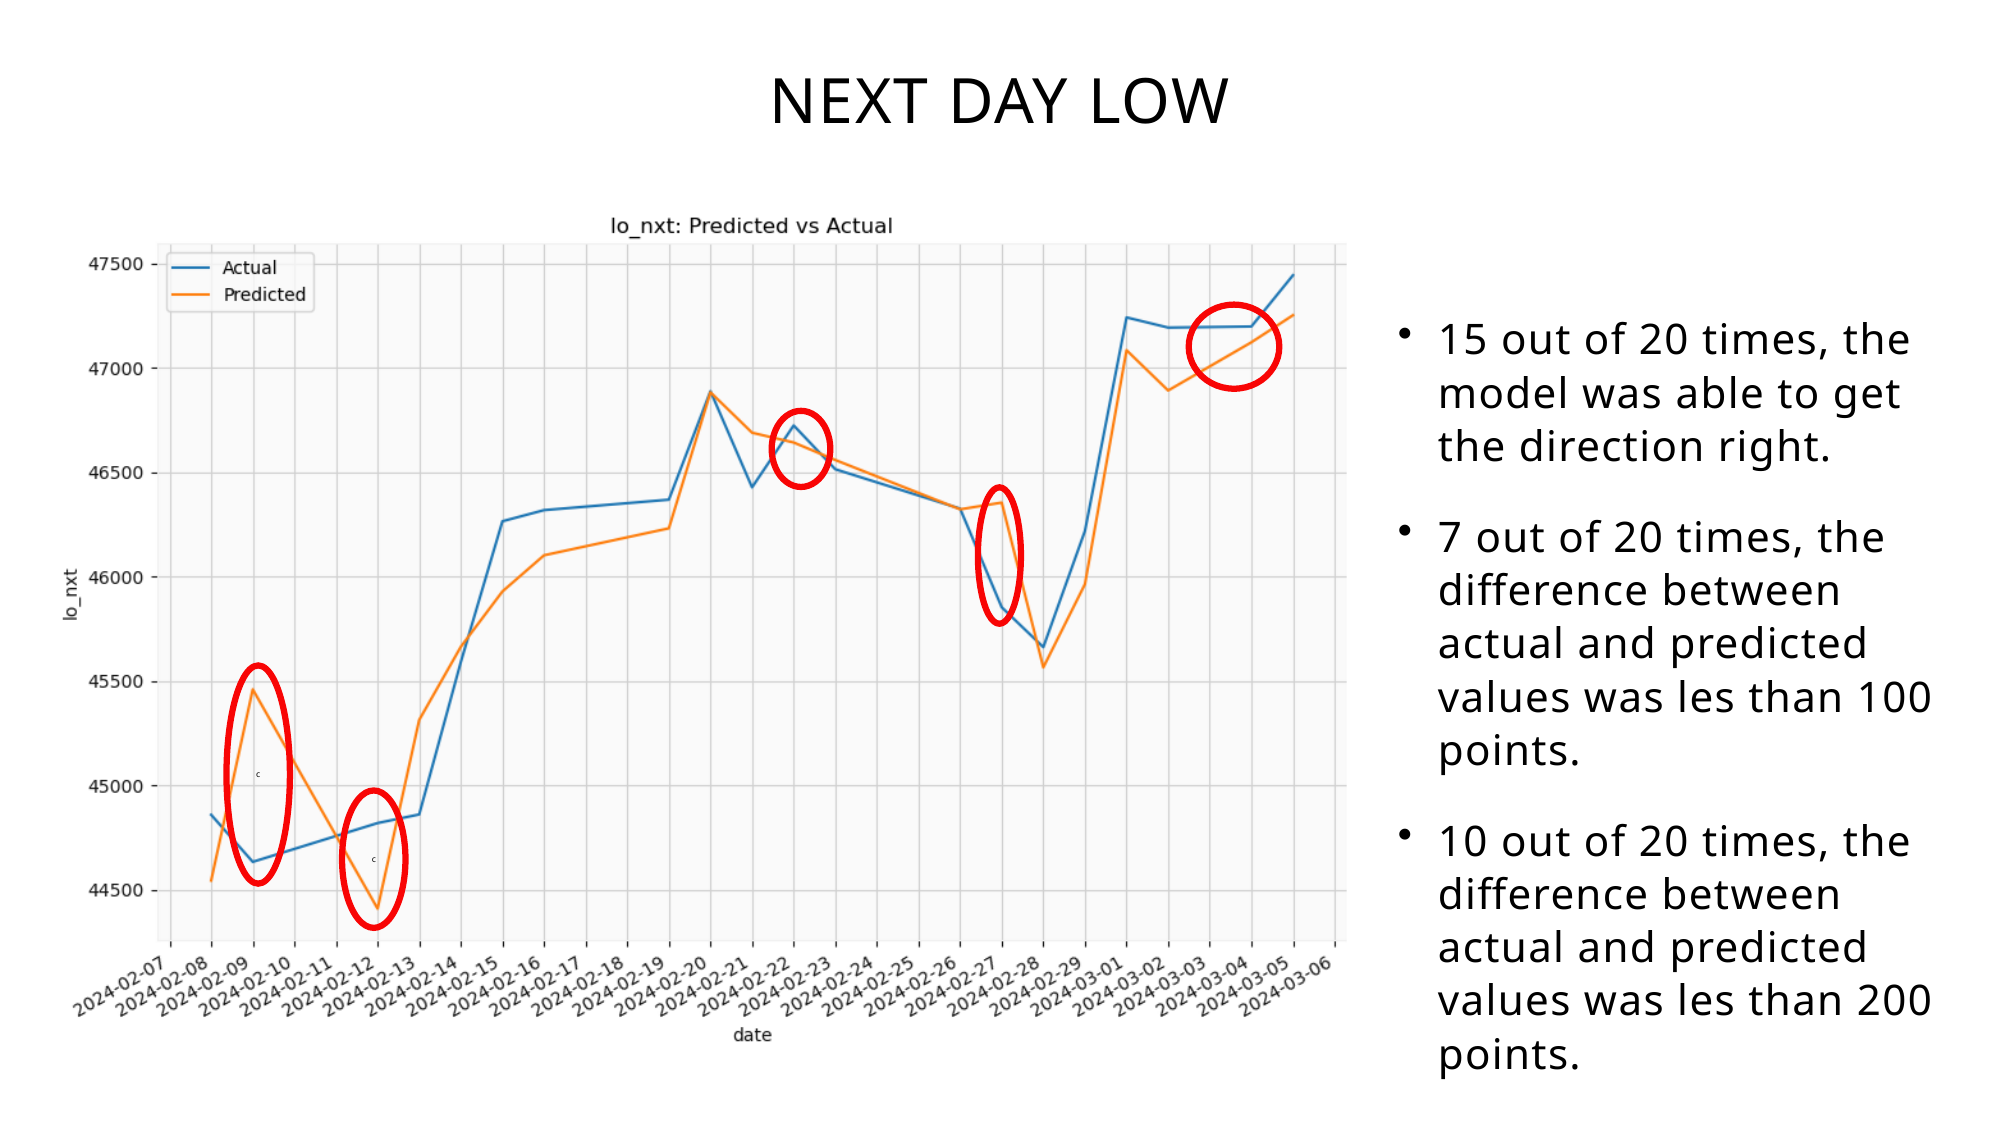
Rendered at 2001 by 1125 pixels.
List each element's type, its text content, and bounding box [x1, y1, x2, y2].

picture [62, 166, 1347, 1097]
text_box NEXT DAY LOW [0, 65, 2000, 136]
text_box 15 out of 20 times, the model was able to get the direction right. 7 out of 20 times, the difference between actual and predicted values was les than 100 points. 10 out of 20 times, the difference between actual and predicted values was les than 200 points. [1398, 310, 1957, 1019]
